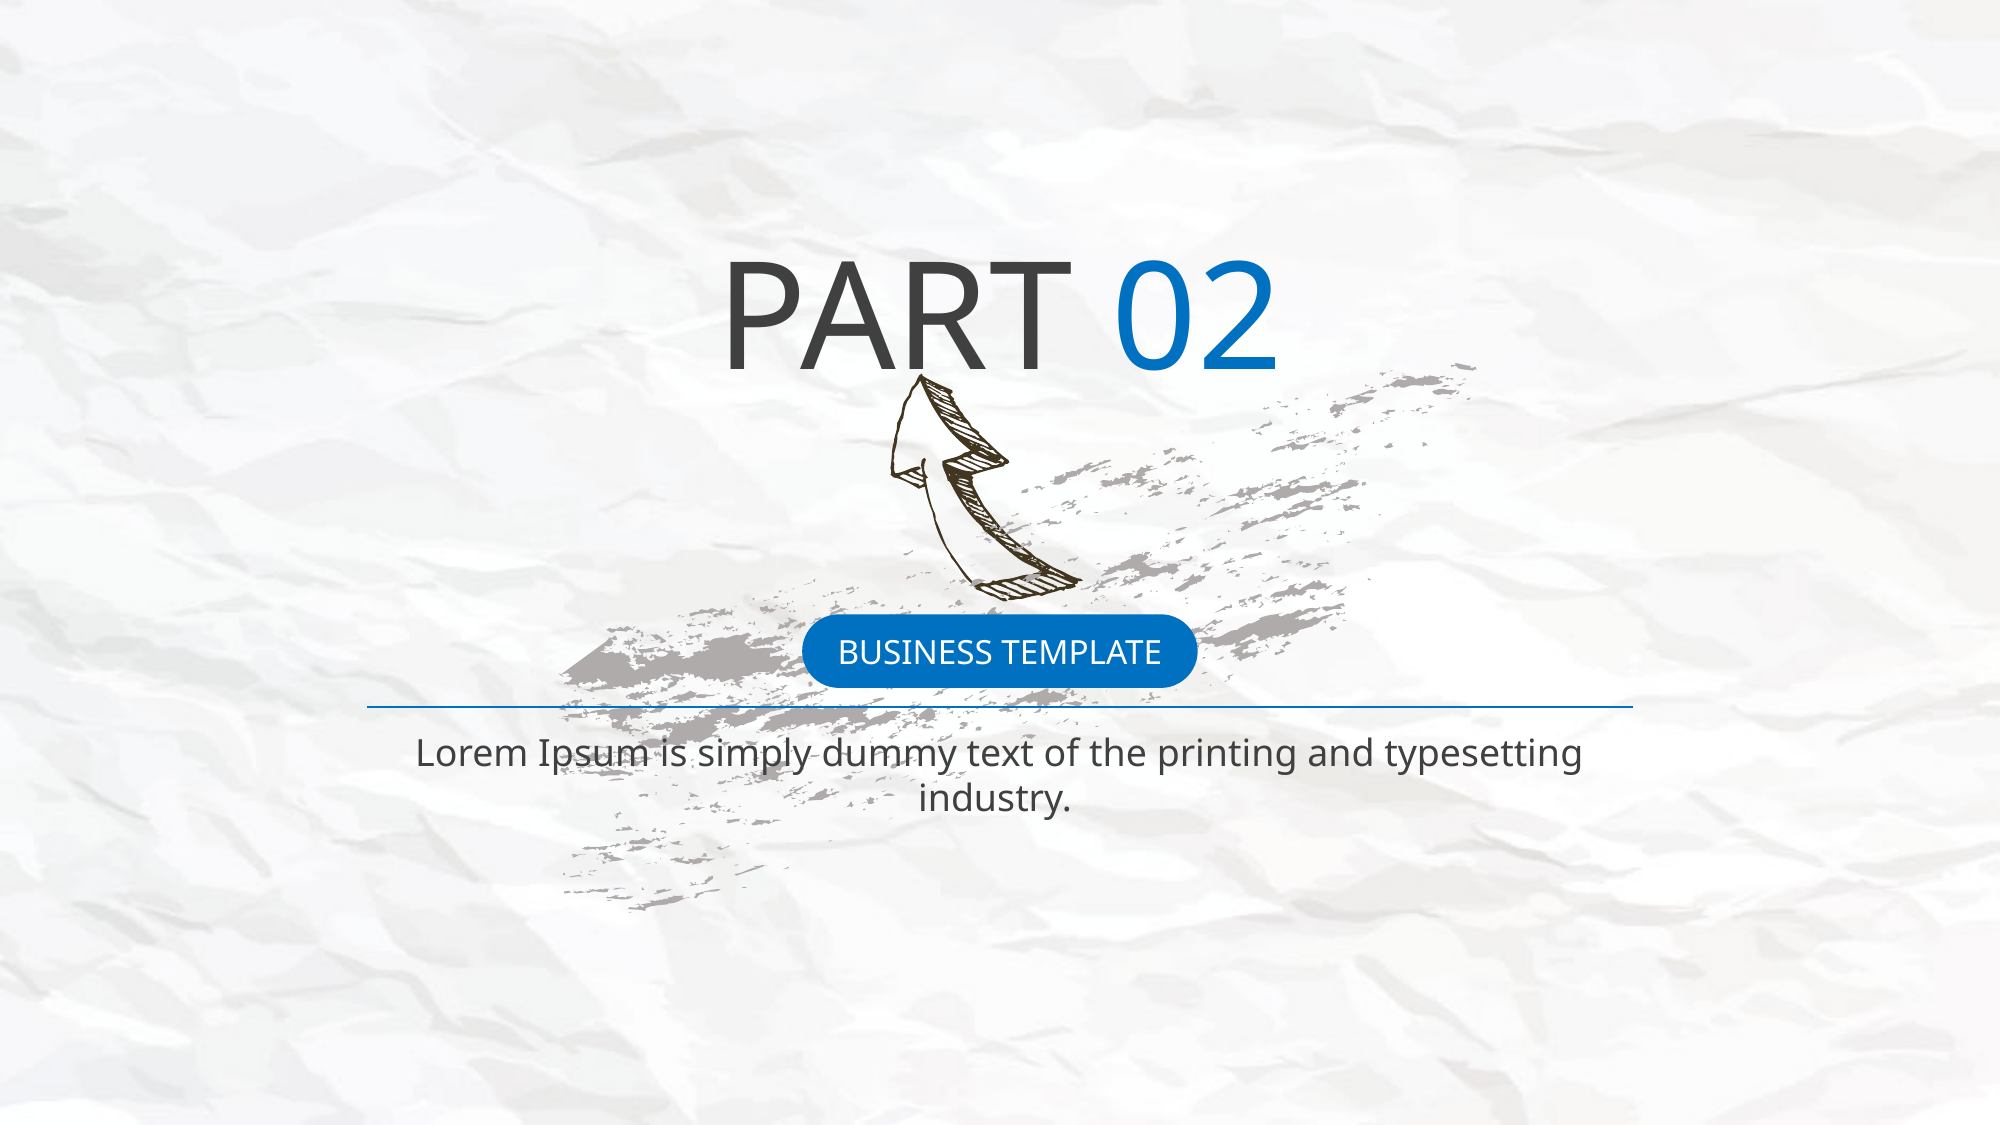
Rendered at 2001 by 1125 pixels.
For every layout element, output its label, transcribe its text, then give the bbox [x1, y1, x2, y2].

text_box [641, 700, 652, 706]
text_box [987, 606, 997, 613]
text_box [1175, 536, 1186, 545]
text_box [857, 697, 885, 706]
text_box [958, 578, 967, 585]
text_box [1050, 459, 1112, 485]
text_box [1337, 530, 1345, 535]
text_box BUSINESS TEMPLATE [801, 613, 1199, 689]
text_box [1175, 486, 1196, 495]
text_box [1080, 576, 1120, 593]
text_box [1139, 692, 1162, 704]
text_box [968, 578, 988, 590]
text_box [571, 853, 587, 858]
text_box [581, 843, 622, 851]
text_box [1020, 488, 1030, 494]
text_box [606, 895, 634, 900]
text_box [1381, 409, 1396, 415]
text_box [1003, 689, 1088, 706]
text_box [1199, 493, 1216, 503]
text_box [829, 600, 849, 614]
text_box [1432, 388, 1460, 396]
text_box [1013, 540, 1033, 552]
text_box [1060, 499, 1077, 512]
text_box [615, 827, 634, 832]
text_box [683, 708, 787, 721]
text_box [846, 586, 860, 595]
text_box [1241, 551, 1263, 560]
text_box [670, 840, 683, 846]
text_box [1221, 558, 1236, 566]
text_box [1163, 454, 1197, 466]
text_box [1270, 432, 1327, 453]
text_box [686, 623, 710, 629]
text_box [670, 855, 716, 866]
text_box [867, 600, 879, 606]
text_box [1331, 586, 1347, 596]
text_box [725, 694, 751, 706]
text_box [1276, 534, 1288, 540]
text_box [596, 851, 626, 865]
text_box [700, 852, 708, 857]
text_box [1238, 593, 1262, 608]
text_box [759, 605, 776, 614]
text_box [990, 521, 1015, 532]
text_box [558, 632, 808, 693]
text_box [694, 889, 721, 899]
text_box [765, 684, 789, 696]
text_box [777, 617, 798, 630]
text_box [765, 692, 796, 706]
text_box [1034, 485, 1046, 491]
text_box [689, 881, 699, 887]
text_box [573, 888, 611, 894]
text_box [964, 694, 974, 701]
text_box [890, 408, 972, 583]
text_box [1451, 363, 1477, 371]
text_box [903, 549, 914, 556]
text_box [1281, 559, 1292, 564]
text_box [948, 599, 964, 609]
text_box [1067, 556, 1079, 562]
text_box Lorem Ipsum is simply dummy text of the printing and typesetting industry. [331, 721, 1669, 827]
text_box [1295, 560, 1312, 568]
text_box [557, 708, 666, 721]
text_box [765, 708, 941, 721]
text_box [606, 626, 637, 634]
text_box [1207, 541, 1227, 552]
text_box [982, 700, 998, 706]
text_box [561, 698, 583, 706]
text_box [962, 710, 979, 715]
text_box [759, 702, 776, 706]
text_box [689, 608, 736, 618]
text_box PART 02 [701, 212, 1298, 408]
text_box [666, 630, 673, 637]
text_box [1352, 445, 1360, 451]
text_box [794, 687, 829, 702]
text_box [734, 865, 768, 876]
text_box [1021, 571, 1042, 583]
text_box [1000, 522, 1033, 536]
text_box [1251, 419, 1273, 436]
text_box [596, 702, 612, 706]
text_box [932, 689, 947, 697]
text_box [627, 895, 691, 911]
text_box [1037, 518, 1062, 527]
text_box [977, 695, 988, 702]
picture [0, 0, 2000, 1125]
text_box [1326, 439, 1343, 445]
text_box [1382, 372, 1454, 388]
text_box [1174, 527, 1187, 531]
text_box [1101, 551, 1198, 587]
text_box [625, 686, 658, 701]
text_box [715, 845, 731, 851]
text_box [1133, 592, 1143, 599]
text_box [654, 844, 668, 849]
text_box [786, 630, 793, 637]
text_box [1289, 429, 1299, 435]
text_box [1261, 575, 1280, 582]
text_box [831, 590, 844, 595]
text_box [1174, 474, 1189, 484]
text_box [1200, 561, 1215, 573]
text_box [1033, 708, 1041, 714]
text_box [635, 629, 644, 638]
text_box [723, 625, 734, 631]
text_box [1383, 442, 1394, 449]
text_box [1350, 426, 1361, 434]
text_box [1192, 603, 1346, 662]
text_box [907, 700, 923, 706]
text_box [1209, 475, 1360, 532]
text_box [1159, 541, 1170, 550]
text_box [1265, 580, 1333, 604]
text_box [1098, 464, 1168, 498]
text_box [700, 875, 714, 886]
text_box [976, 535, 996, 544]
text_box [901, 609, 912, 613]
text_box [1174, 573, 1206, 592]
text_box [933, 408, 1083, 602]
text_box [656, 690, 721, 706]
text_box [1410, 407, 1422, 412]
text_box [793, 622, 806, 629]
text_box [978, 689, 988, 694]
text_box [1226, 568, 1241, 577]
text_box [906, 573, 916, 580]
text_box [653, 888, 673, 895]
text_box [1163, 447, 1177, 455]
text_box [1313, 561, 1330, 571]
text_box [1378, 372, 1387, 377]
text_box [1328, 384, 1378, 418]
text_box [625, 836, 667, 852]
text_box [997, 708, 1014, 714]
